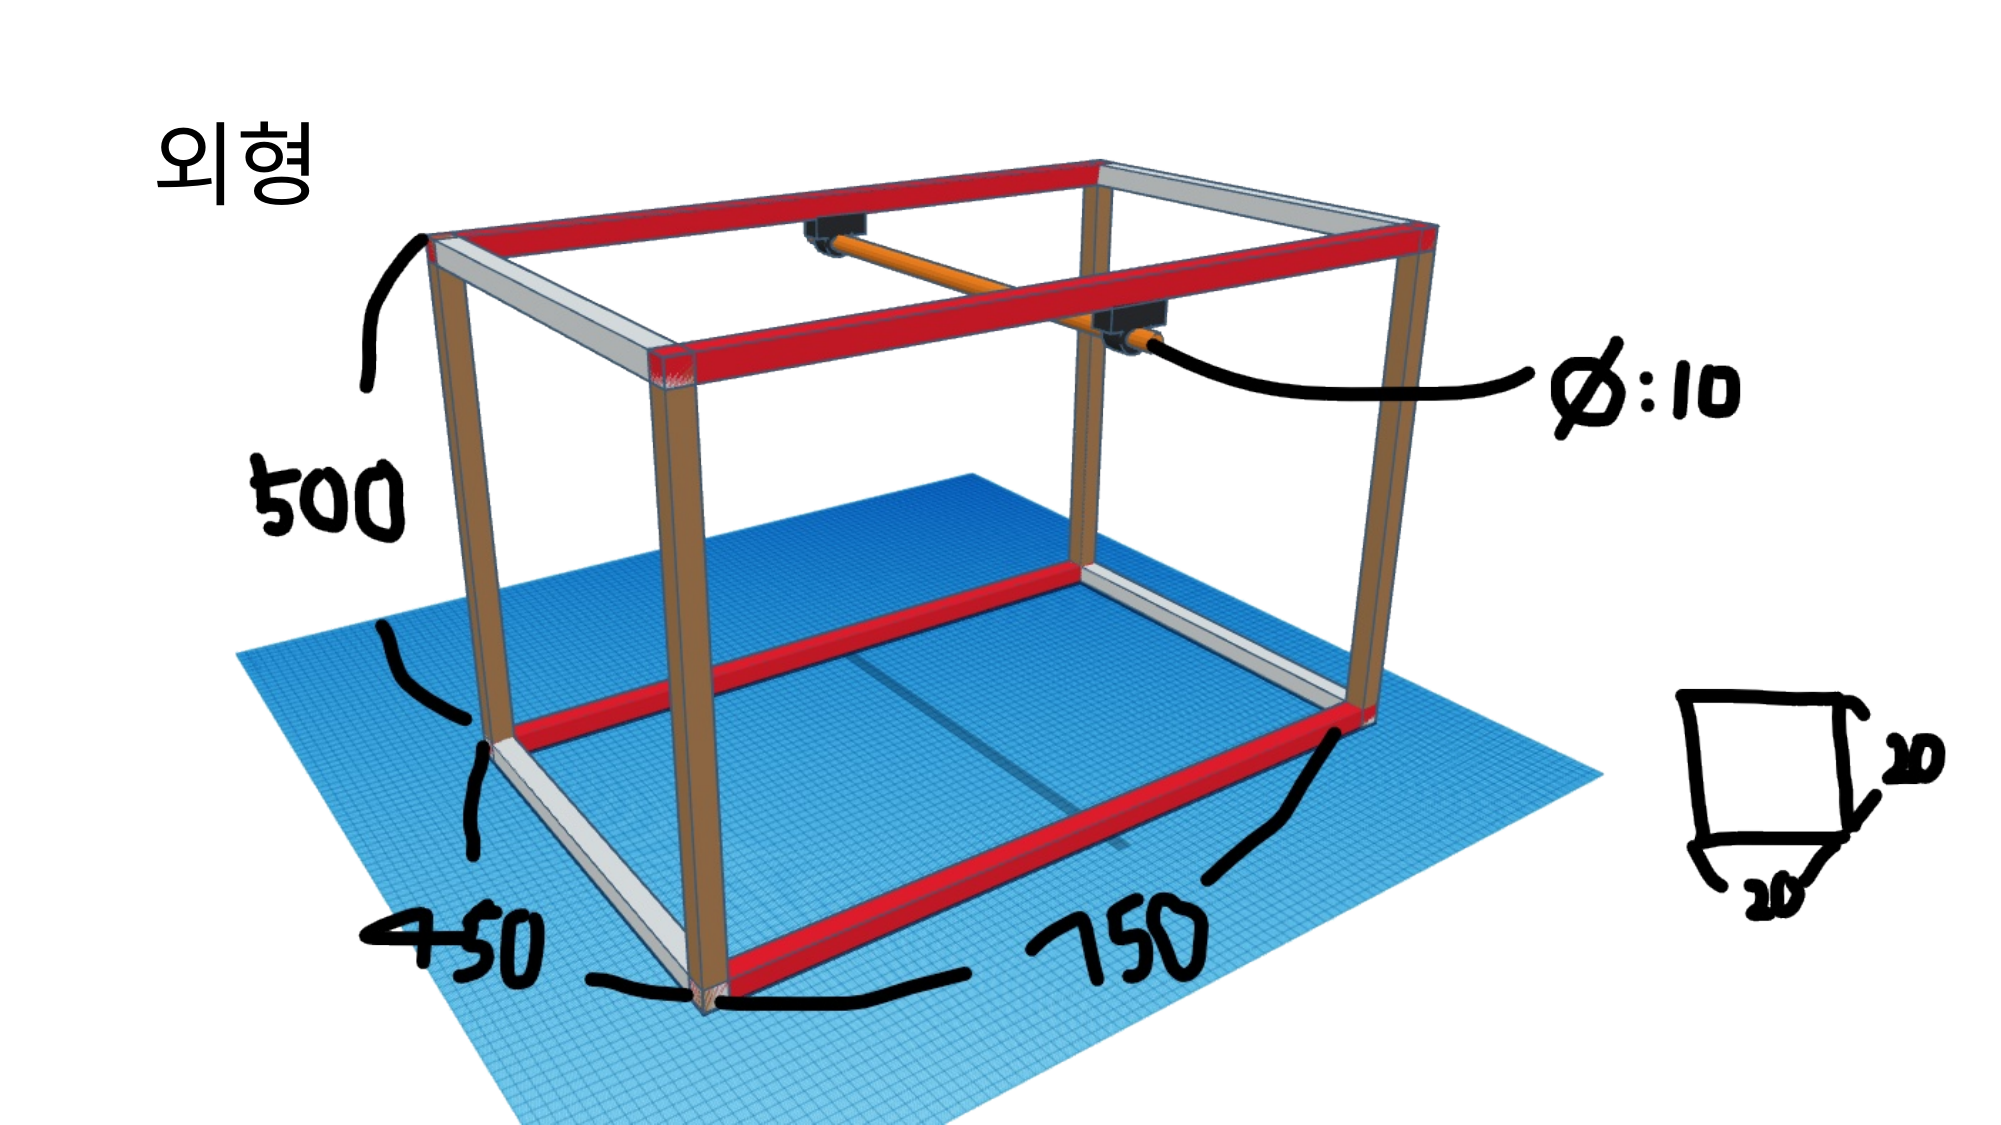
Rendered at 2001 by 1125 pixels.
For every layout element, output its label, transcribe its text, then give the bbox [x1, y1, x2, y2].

title 외형 [137, 59, 1863, 278]
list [154, 110, 1970, 1125]
